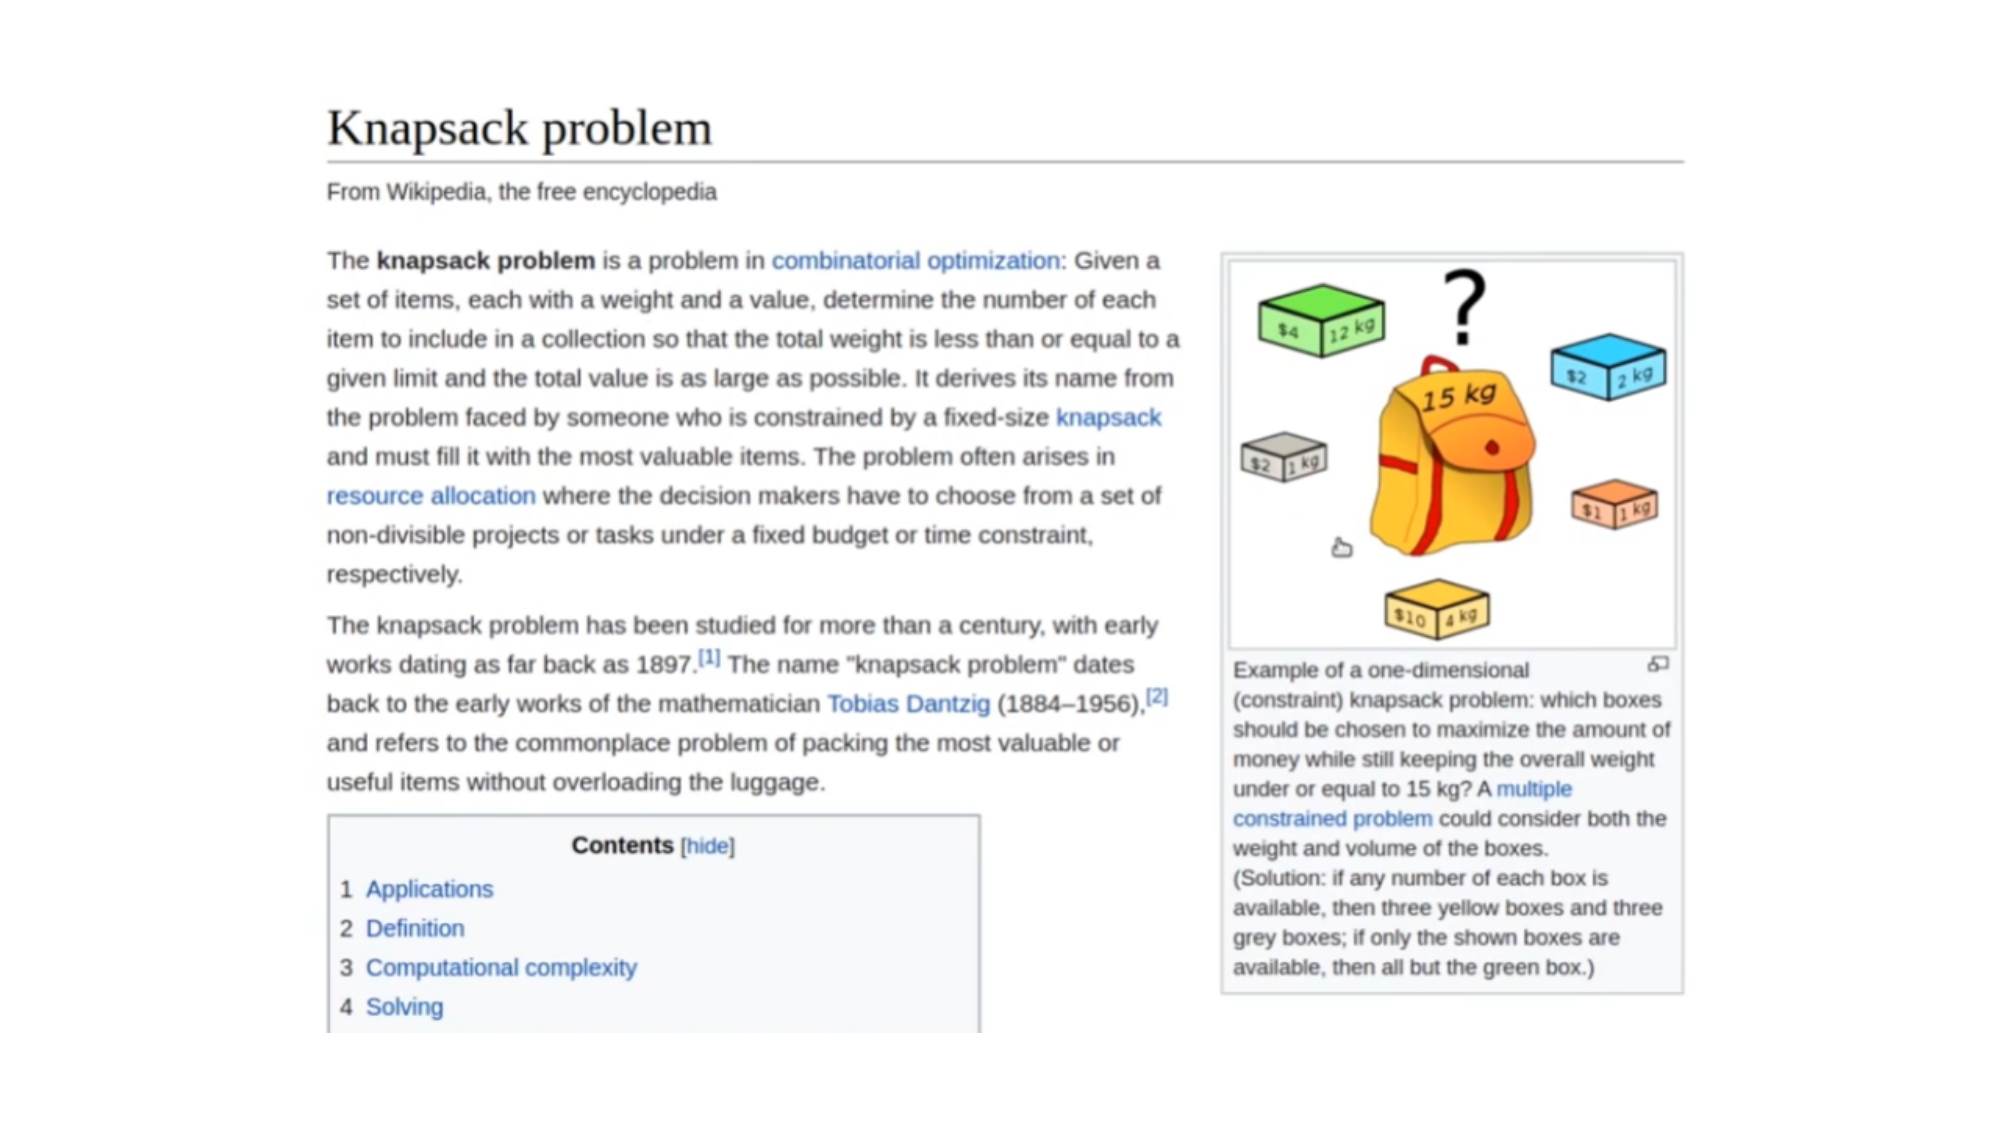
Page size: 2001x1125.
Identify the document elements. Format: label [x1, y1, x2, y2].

picture [299, 92, 1701, 1033]
